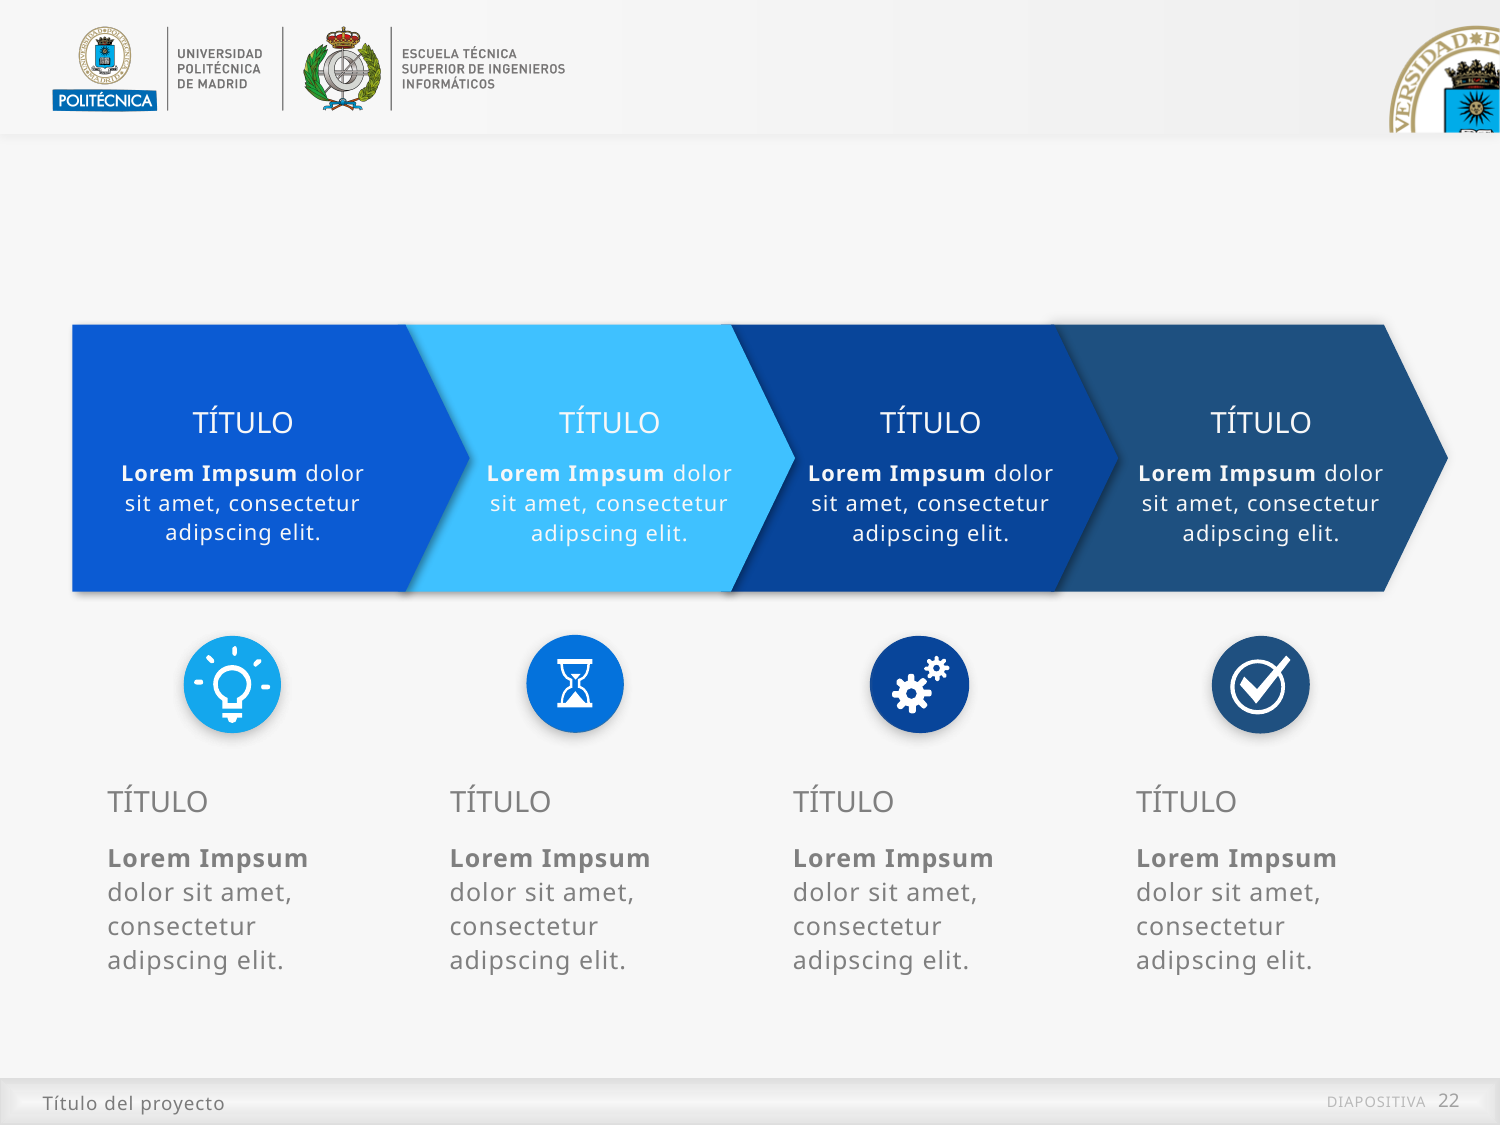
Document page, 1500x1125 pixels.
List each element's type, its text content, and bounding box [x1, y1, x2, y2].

list Lorem Impsum dolor sit amet, consectetur adipscing elit. [790, 448, 1072, 563]
list Lorem Impsum dolor sit amet, consectetur adipscing elit. [92, 830, 373, 880]
picture [1470, 101, 1483, 115]
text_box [183, 636, 281, 734]
list Título [469, 365, 750, 447]
list Título [1121, 365, 1402, 447]
list Lorem Impsum dolor sit amet, consectetur adipscing elit. [777, 830, 1059, 880]
list Título [92, 778, 373, 827]
list Título [778, 778, 1059, 827]
list Título del proyecto [36, 1077, 1141, 1125]
list Título [1120, 778, 1402, 827]
list Título [790, 365, 1072, 447]
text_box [872, 636, 970, 734]
list Título [102, 365, 384, 447]
list Lorem Impsum dolor sit amet, consectetur adipscing elit. [434, 830, 715, 880]
picture [30, 4, 587, 134]
picture [1387, 23, 1500, 133]
list Lorem Impsum dolor sit amet, consectetur adipscing elit. [1120, 830, 1402, 880]
list Lorem Impsum dolor sit amet, consectetur adipscing elit. [1121, 448, 1402, 563]
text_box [526, 634, 624, 732]
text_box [1211, 636, 1309, 734]
list Lorem Impsum dolor sit amet, consectetur adipscing elit. [469, 448, 750, 563]
list Título [435, 778, 716, 827]
list Lorem Impsum dolor sit amet, consectetur adipscing elit. [102, 448, 384, 563]
